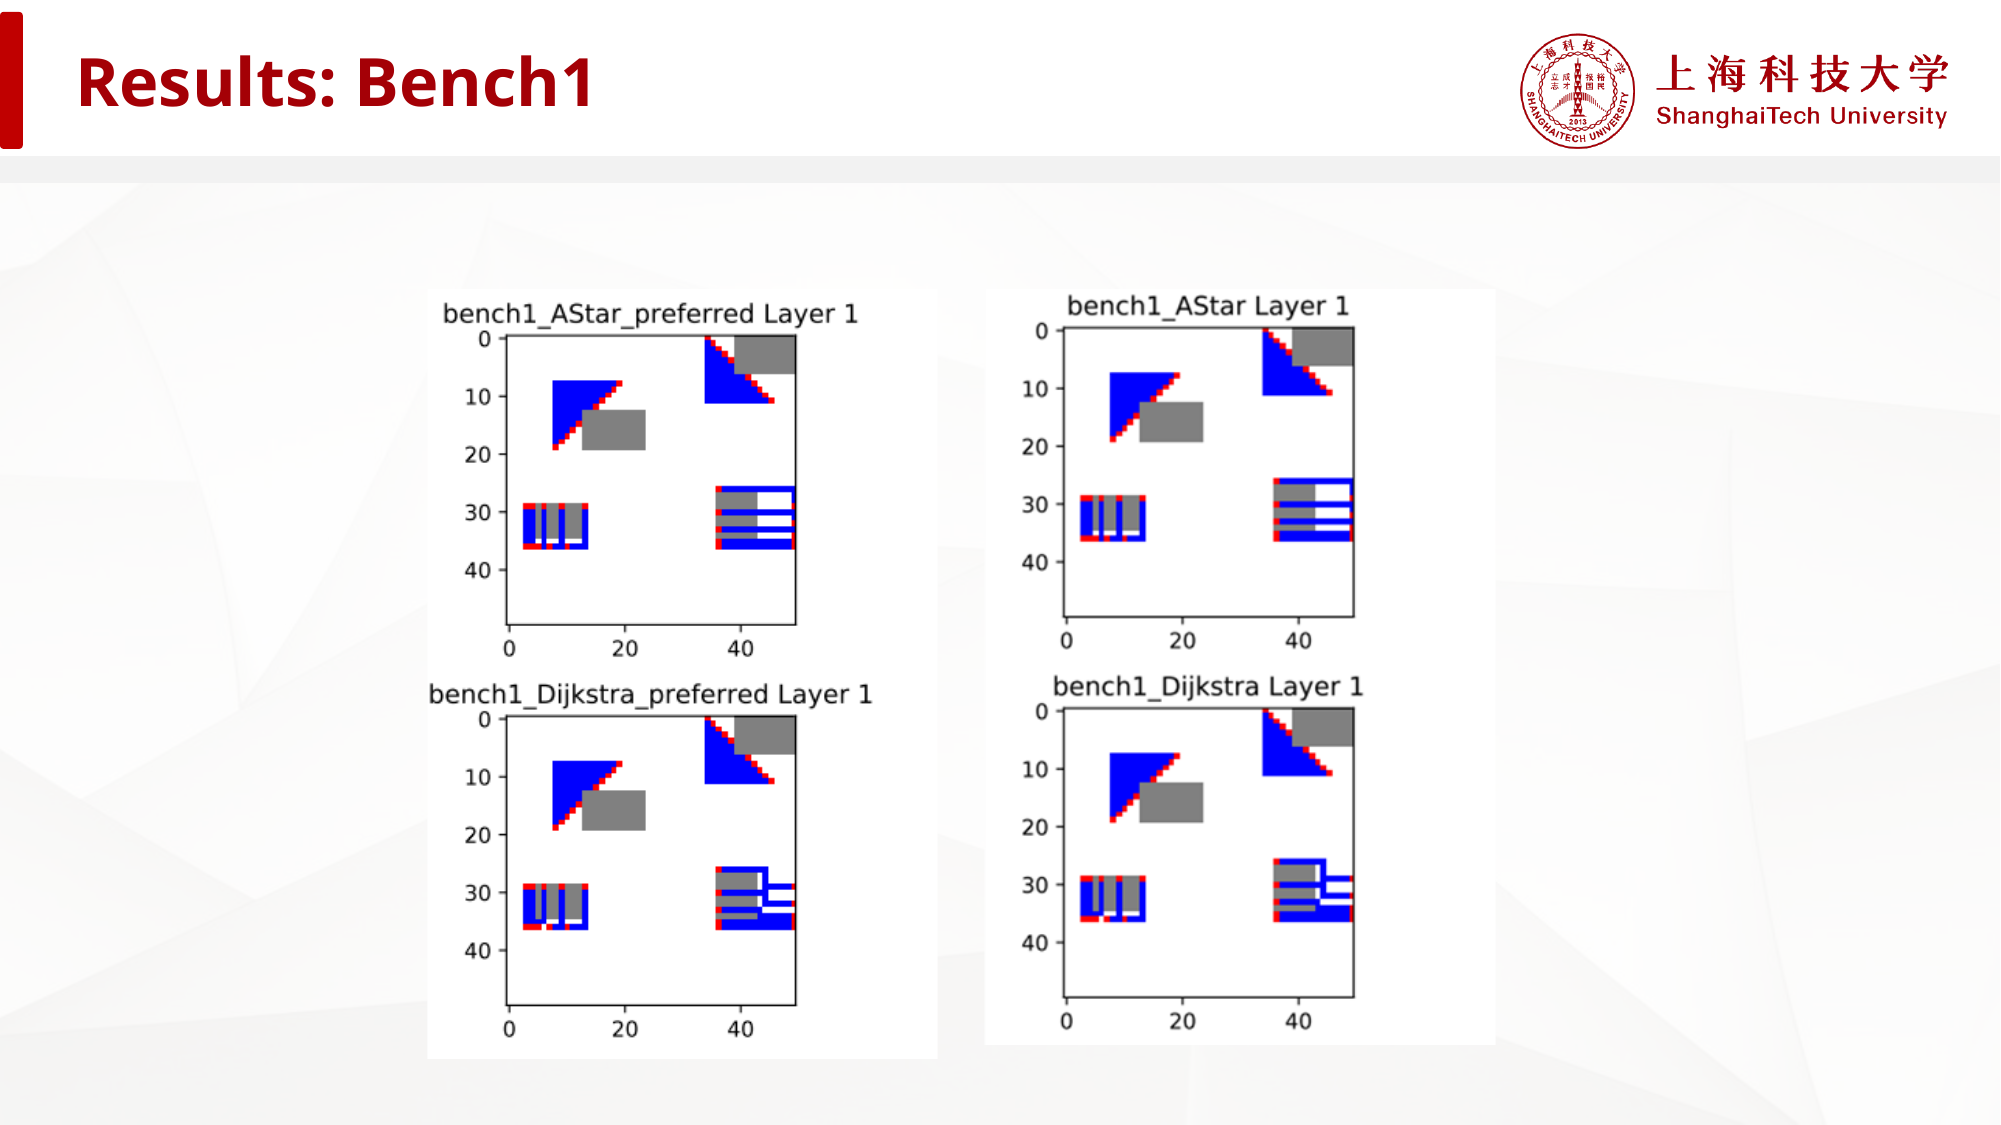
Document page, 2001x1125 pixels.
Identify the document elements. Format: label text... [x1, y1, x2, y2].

picture [427, 289, 938, 1059]
picture [1520, 33, 1948, 149]
text_box Results: Bench1 [60, 32, 1195, 128]
picture [984, 289, 1496, 1045]
